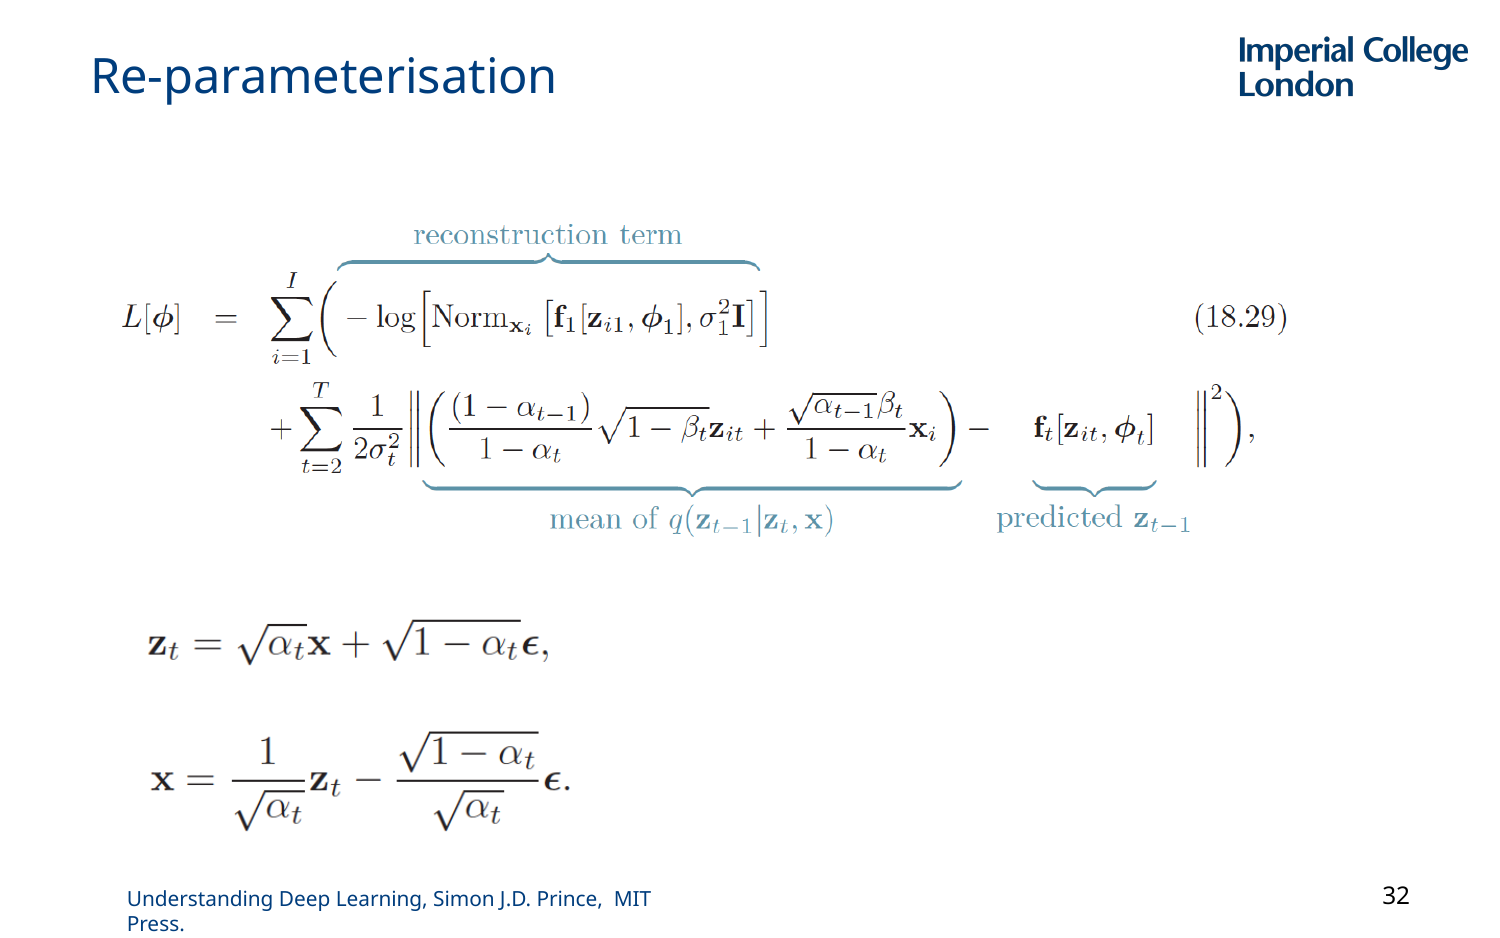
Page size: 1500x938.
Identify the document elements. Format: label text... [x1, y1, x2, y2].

picture [88, 586, 621, 850]
slide_number 32 [1074, 872, 1426, 920]
picture [52, 196, 1329, 561]
text_box Understanding Deep Learning, Simon J.D. Prince, MIT Press. [112, 878, 668, 938]
picture [1425, 18, 1486, 114]
title Re-parameterisation [75, 0, 1425, 153]
